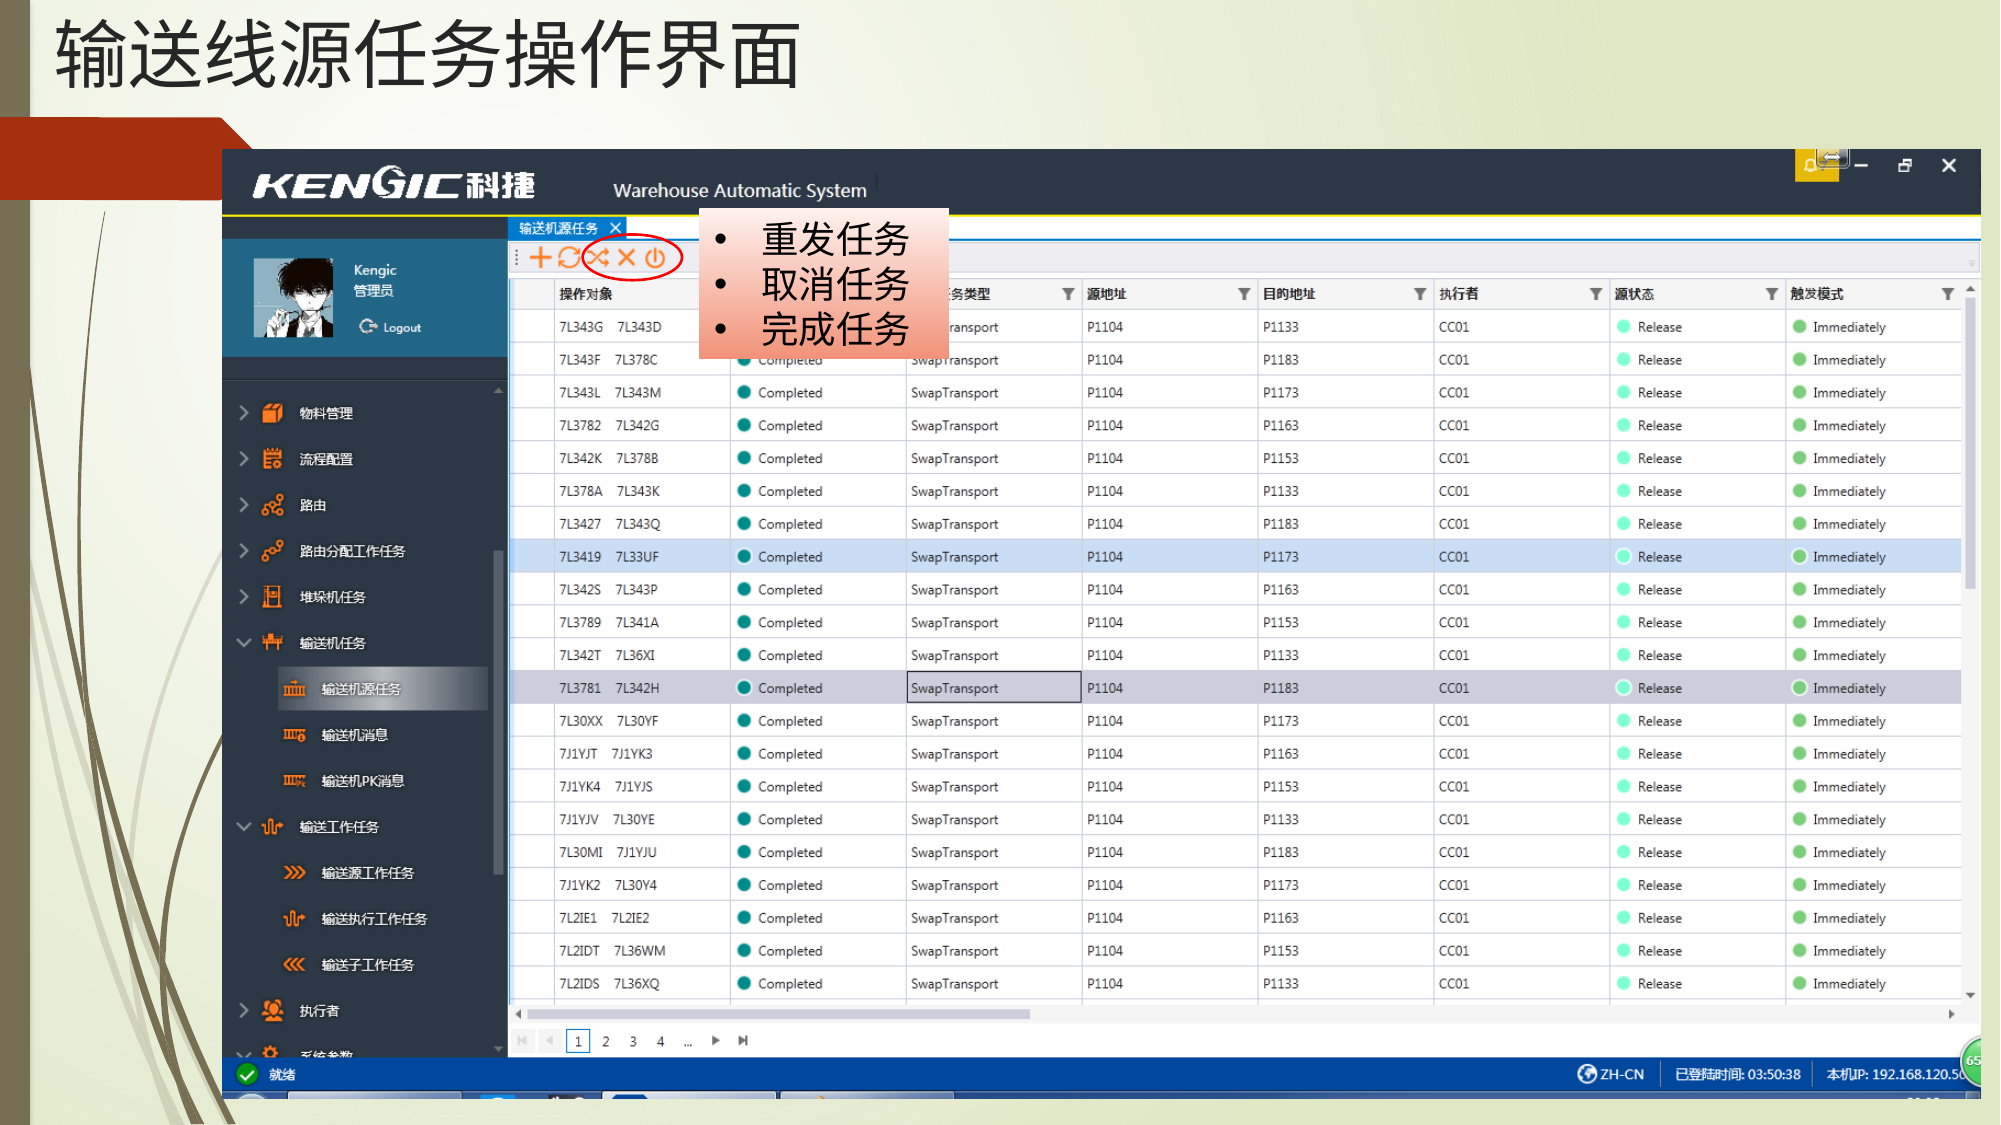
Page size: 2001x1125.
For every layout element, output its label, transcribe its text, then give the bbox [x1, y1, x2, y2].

picture [221, 148, 1981, 1099]
title 输送线源任务操作界面 [38, 0, 1501, 211]
